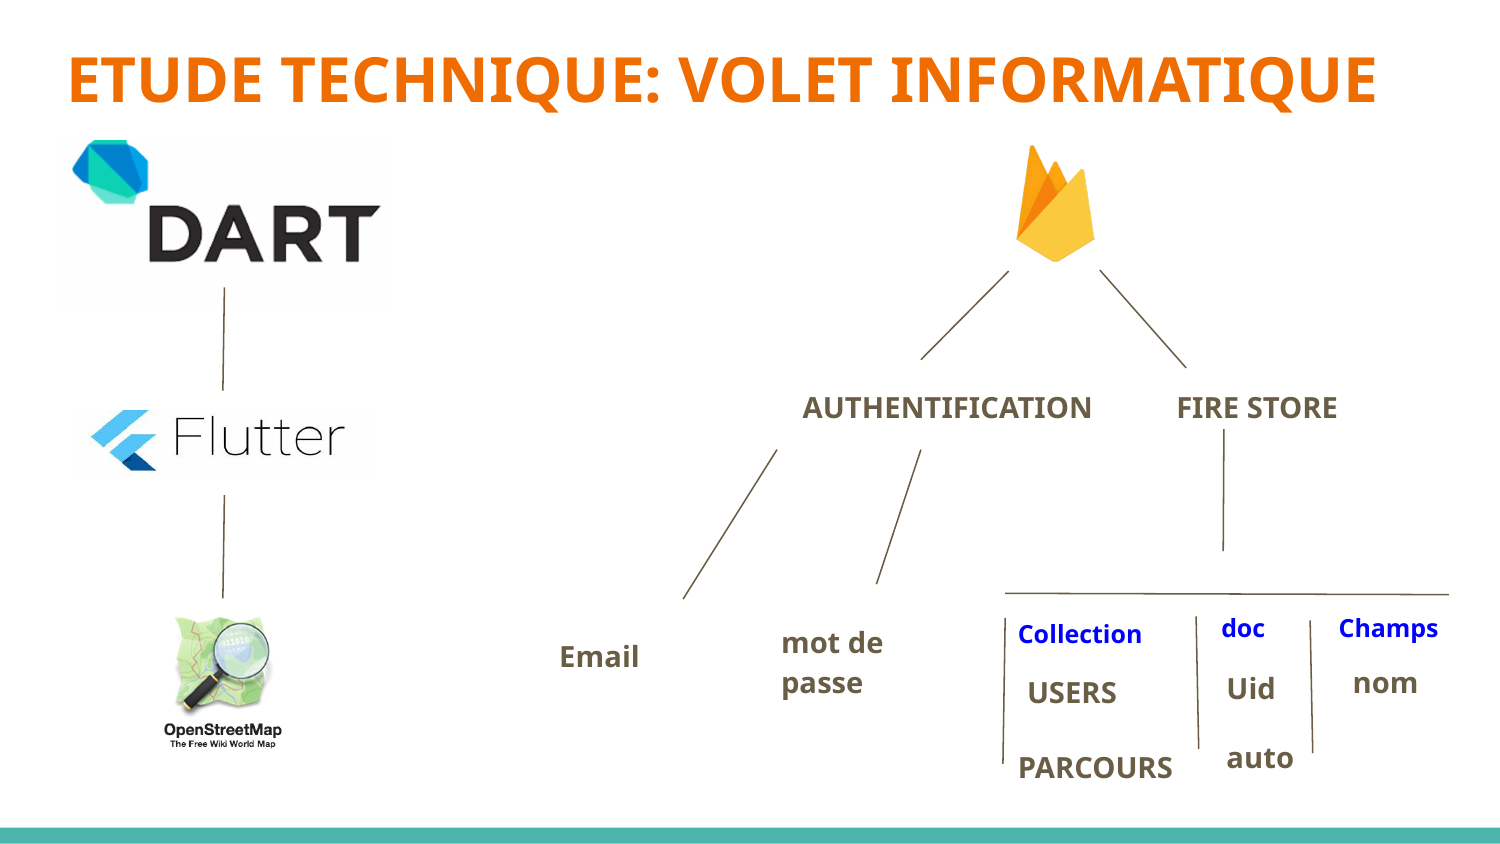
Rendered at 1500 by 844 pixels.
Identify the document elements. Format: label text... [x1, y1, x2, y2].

text_box Uid [1211, 649, 1300, 719]
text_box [920, 270, 1009, 360]
text_box nom [1337, 644, 1472, 715]
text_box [1195, 616, 1199, 750]
text_box Email [544, 617, 723, 688]
text_box Collection [1002, 600, 1197, 663]
text_box auto [1211, 719, 1317, 790]
title ETUDE TECHNIQUE: VOLET INFORMATIQUE [51, 20, 1449, 137]
picture [56, 139, 391, 307]
picture [1002, 145, 1109, 262]
text_box FIRE STORE [1161, 369, 1413, 440]
text_box Champs [1323, 593, 1475, 658]
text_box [1309, 620, 1313, 754]
picture [150, 601, 298, 752]
text_box AUTHENTIFICATION [787, 369, 1122, 440]
picture [77, 409, 370, 500]
text_box doc [1206, 602, 1286, 658]
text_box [1099, 269, 1187, 369]
text_box USERS [1012, 663, 1146, 724]
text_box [682, 449, 778, 600]
text_box mot de passe [766, 603, 960, 714]
text_box PARCOURS [1002, 728, 1225, 799]
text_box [876, 449, 922, 585]
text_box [1002, 617, 1006, 762]
